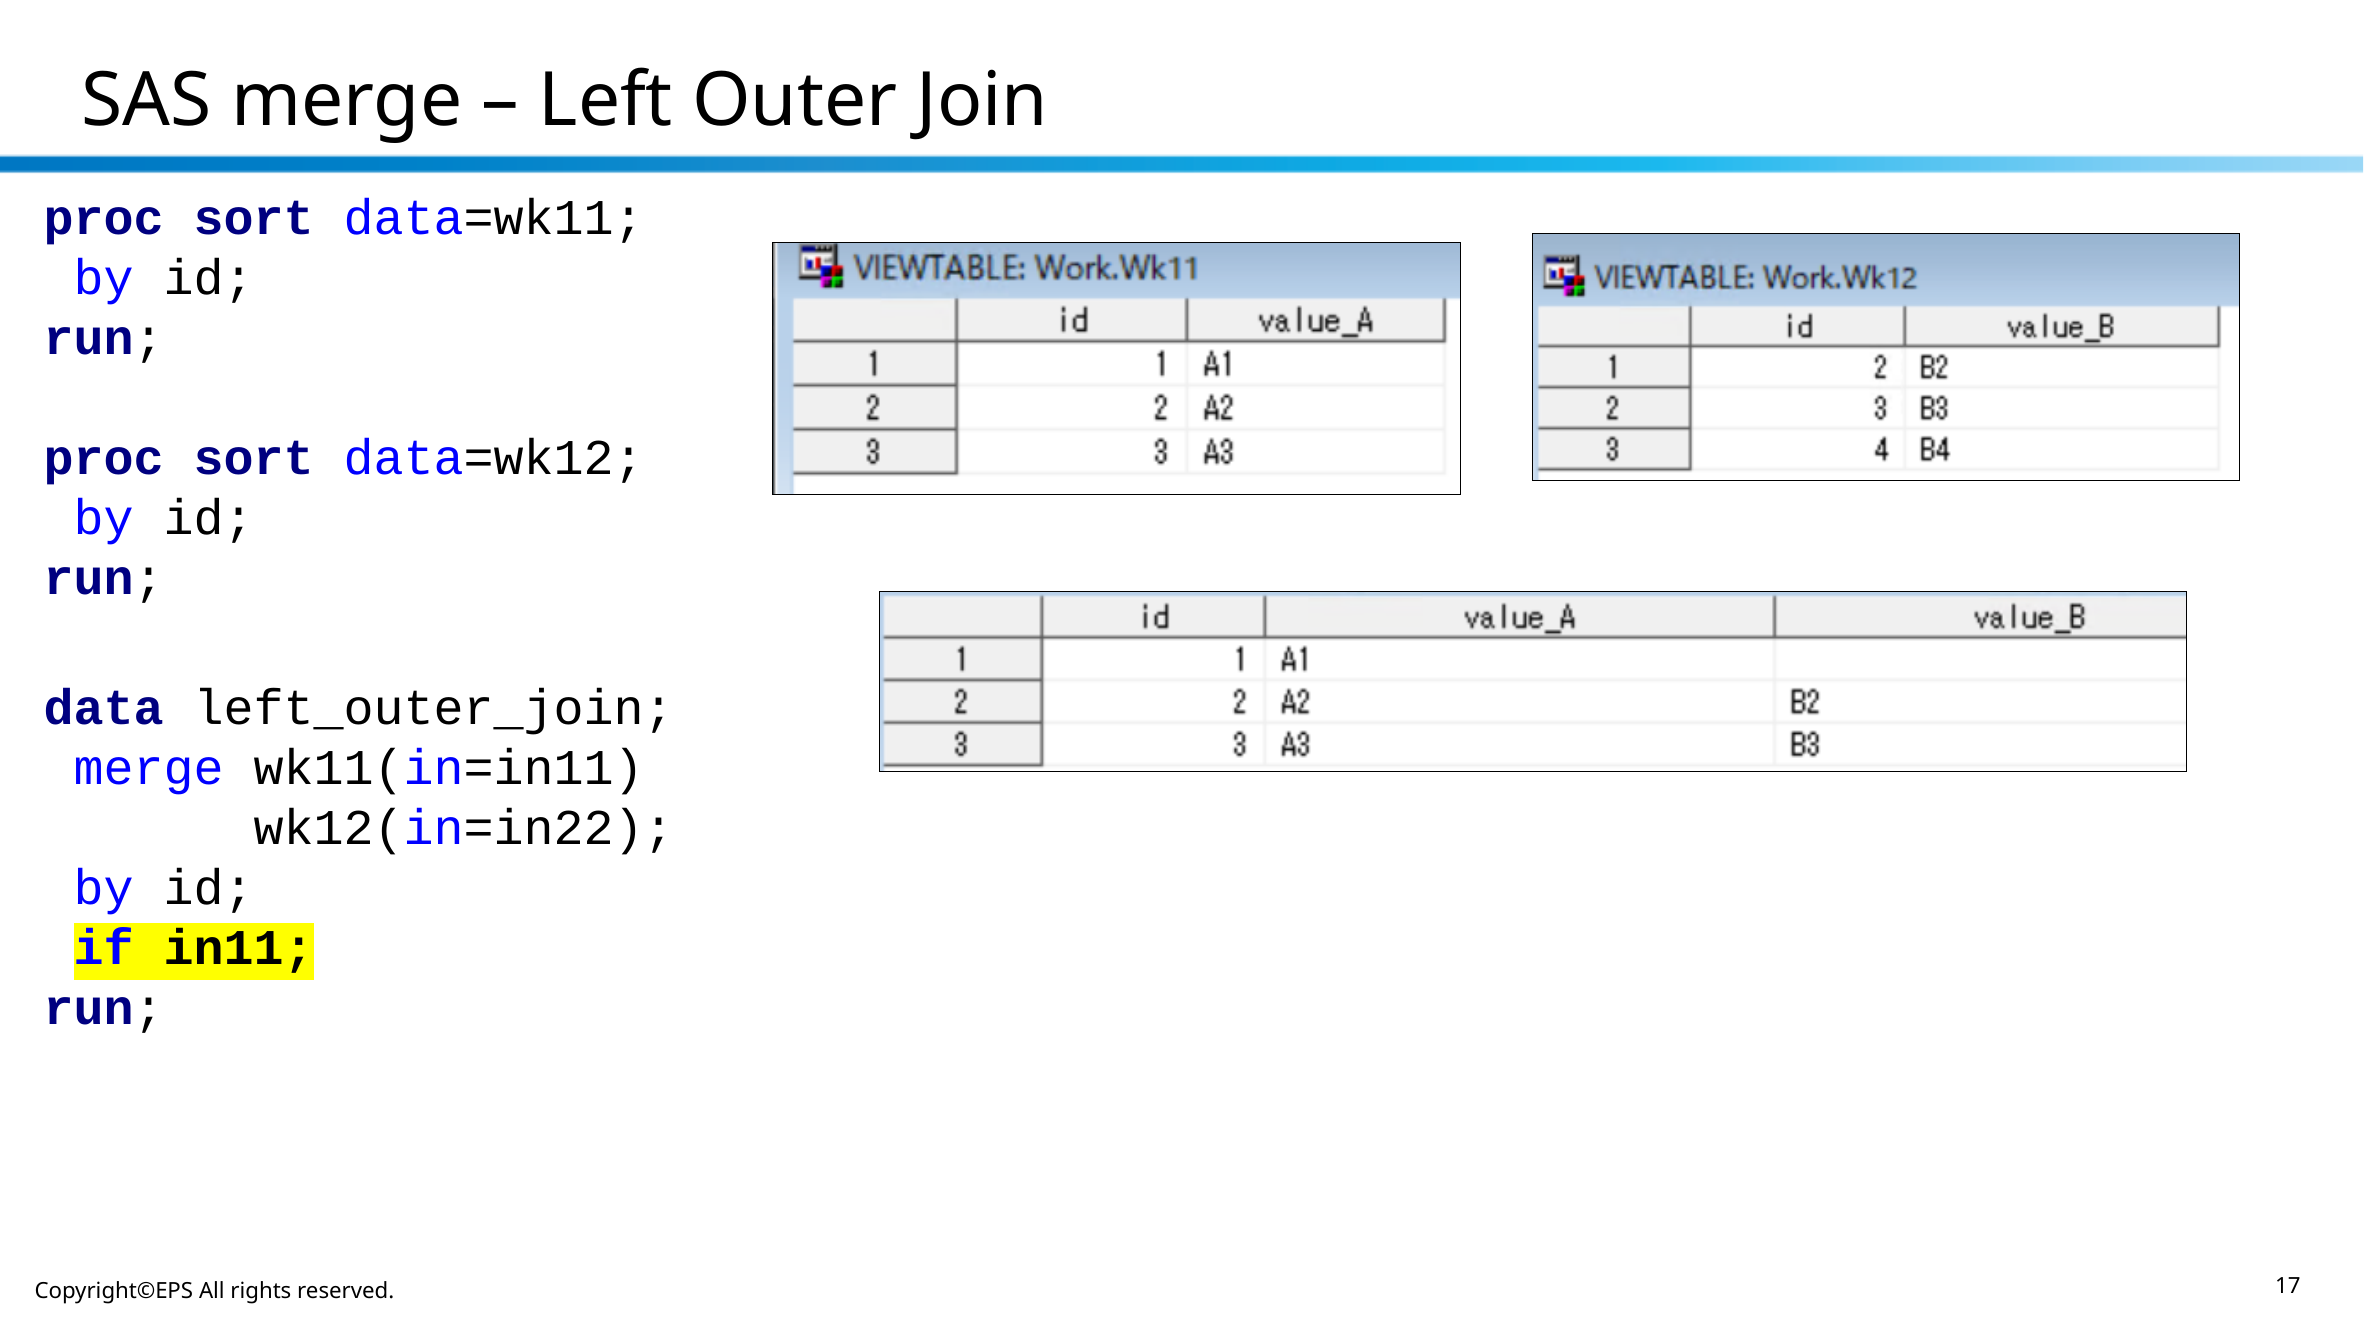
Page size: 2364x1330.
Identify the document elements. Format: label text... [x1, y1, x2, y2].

text_box data left_outer_join; merge wk11(in=in11) wk12(in=in22); by id; if in11; run; [28, 622, 1212, 1043]
picture [0, 0, 2364, 1330]
slide_number 17 [2115, 1273, 2316, 1300]
title SAS merge – Left Outer Join [81, 44, 2282, 147]
text_box proc sort data=wk11; by id; run; proc sort data=wk12; by id; run; [28, 177, 1212, 622]
